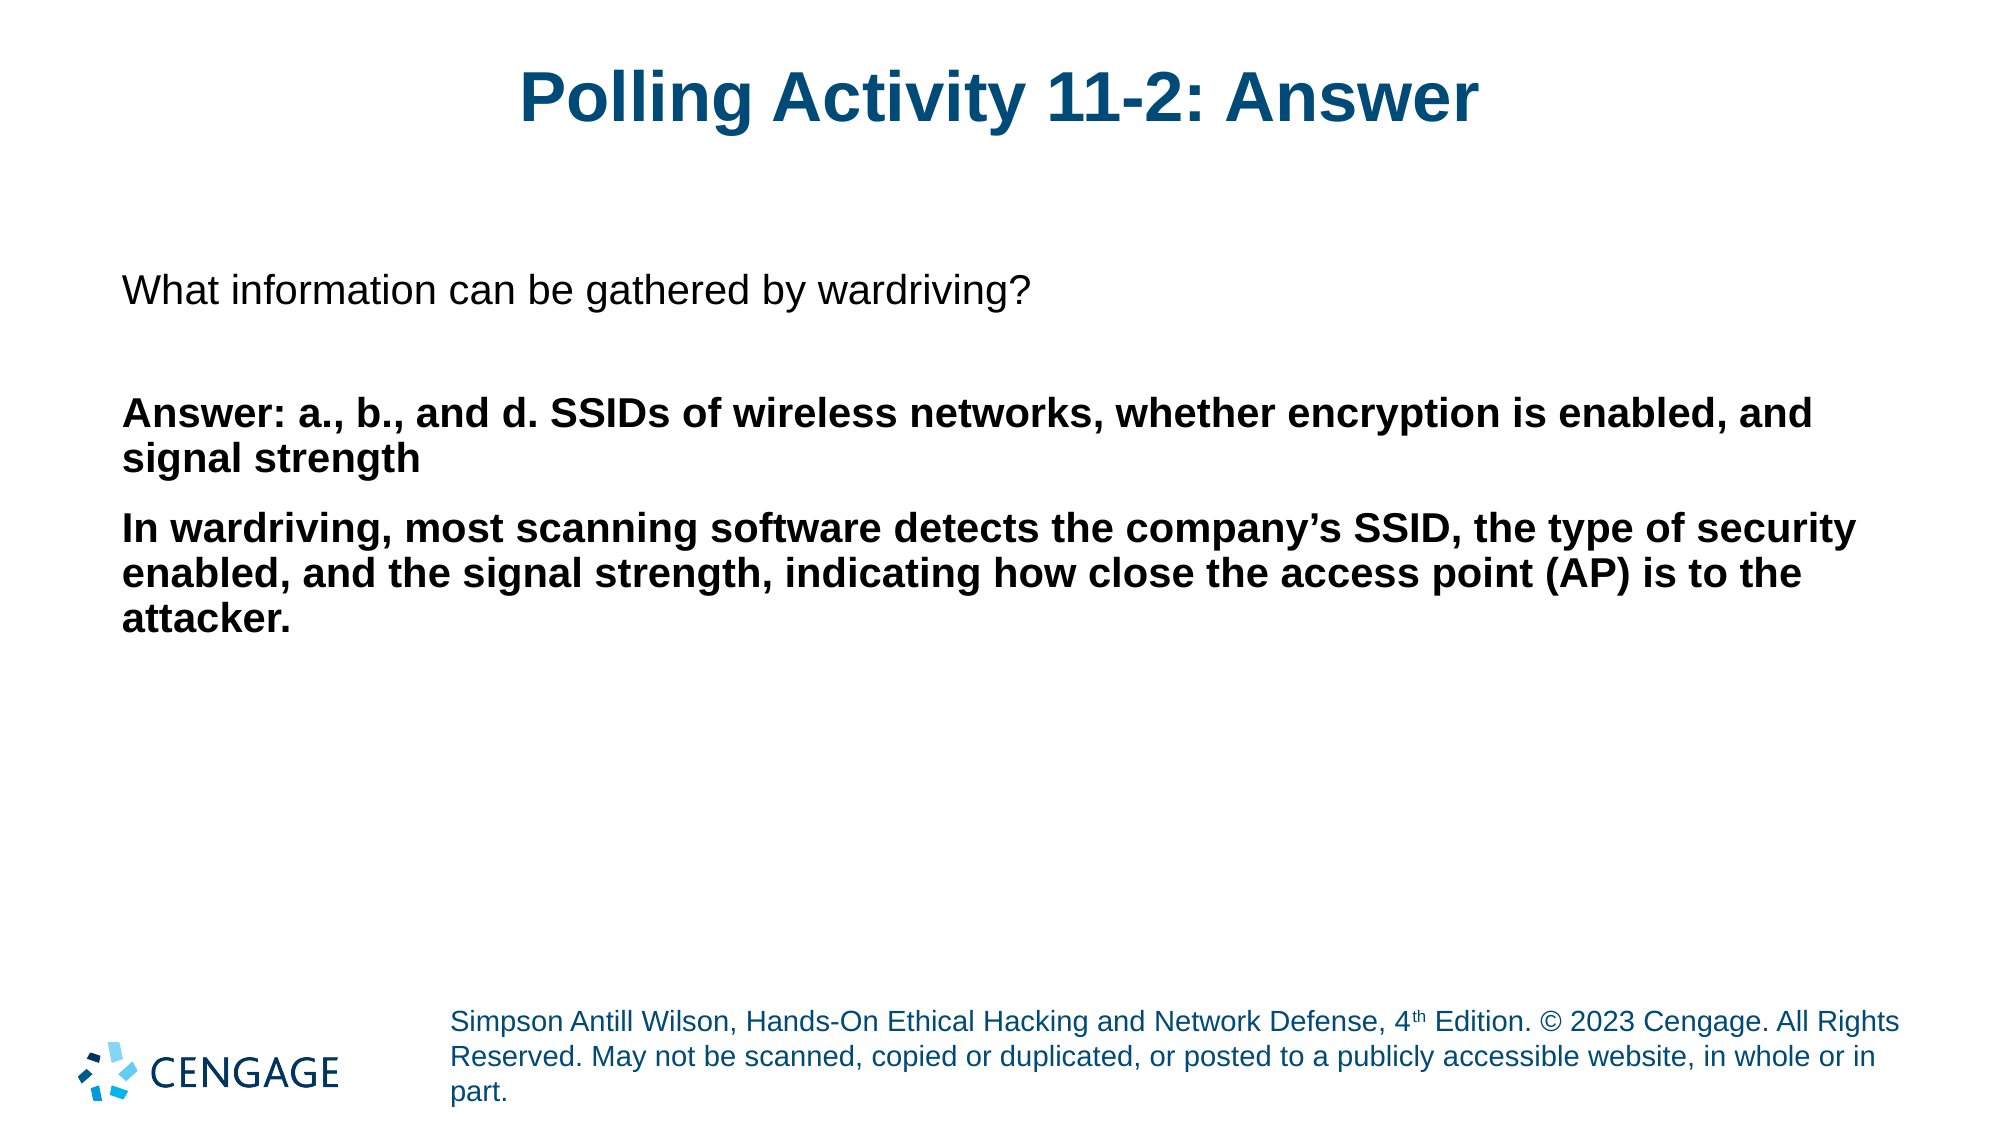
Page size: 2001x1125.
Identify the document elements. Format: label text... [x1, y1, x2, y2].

title Polling Activity 11-2: Answer [137, 59, 1863, 171]
list What information can be gathered by wardriving? Answer: a., b., and d. SSIDs of wireless networks, whether encryption is enabled, and signal strength In wardriving, most scanning software detects the company’s SSID, the type of security enabled, and the signal strength, indicating how close the access point (AP) is to the attacker. [121, 268, 1880, 881]
picture [78, 1042, 338, 1101]
